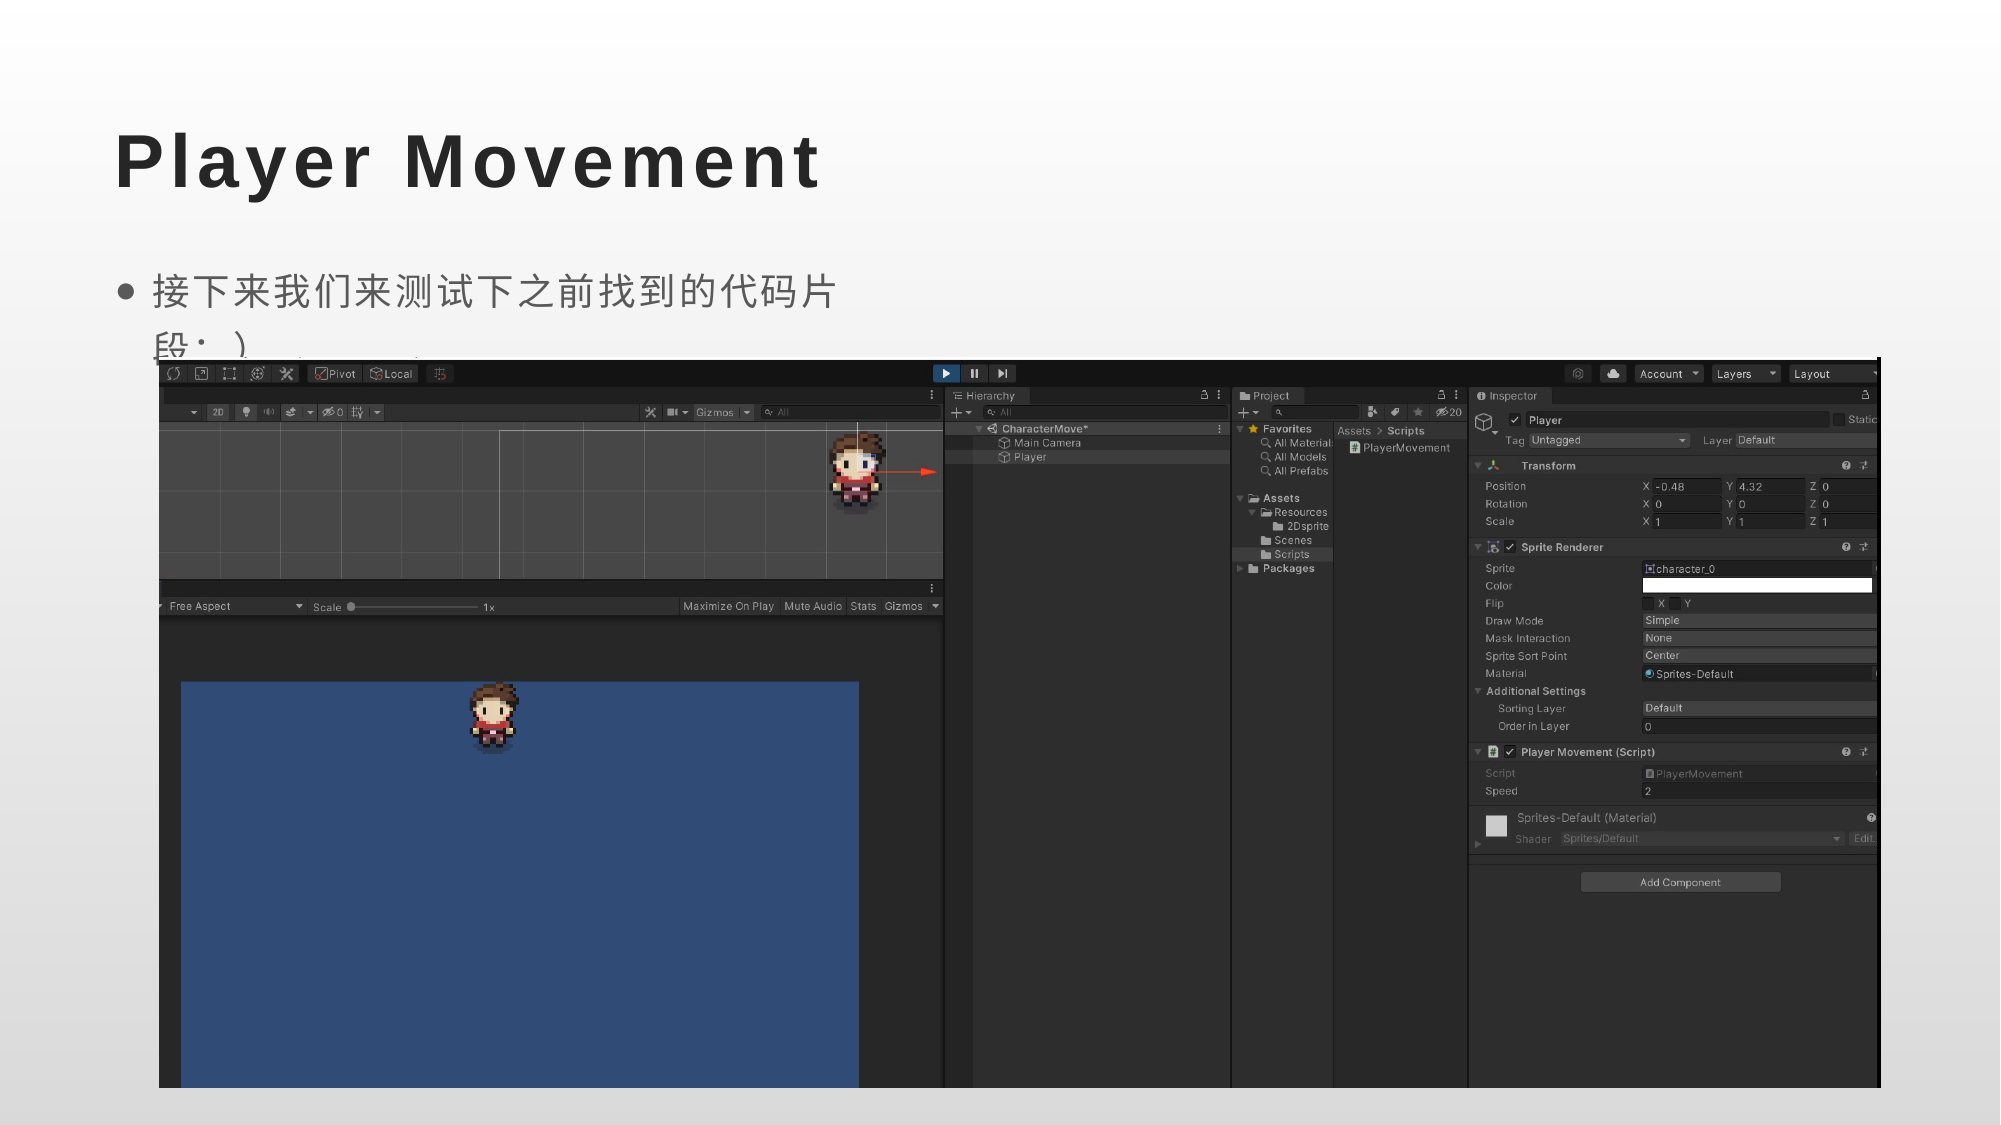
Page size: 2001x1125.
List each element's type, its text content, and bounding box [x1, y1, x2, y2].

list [158, 356, 1882, 1088]
title Player Movement [99, 99, 1900, 216]
list 接下来我们来测试下之前找到的代码片段：） [99, 246, 949, 1026]
